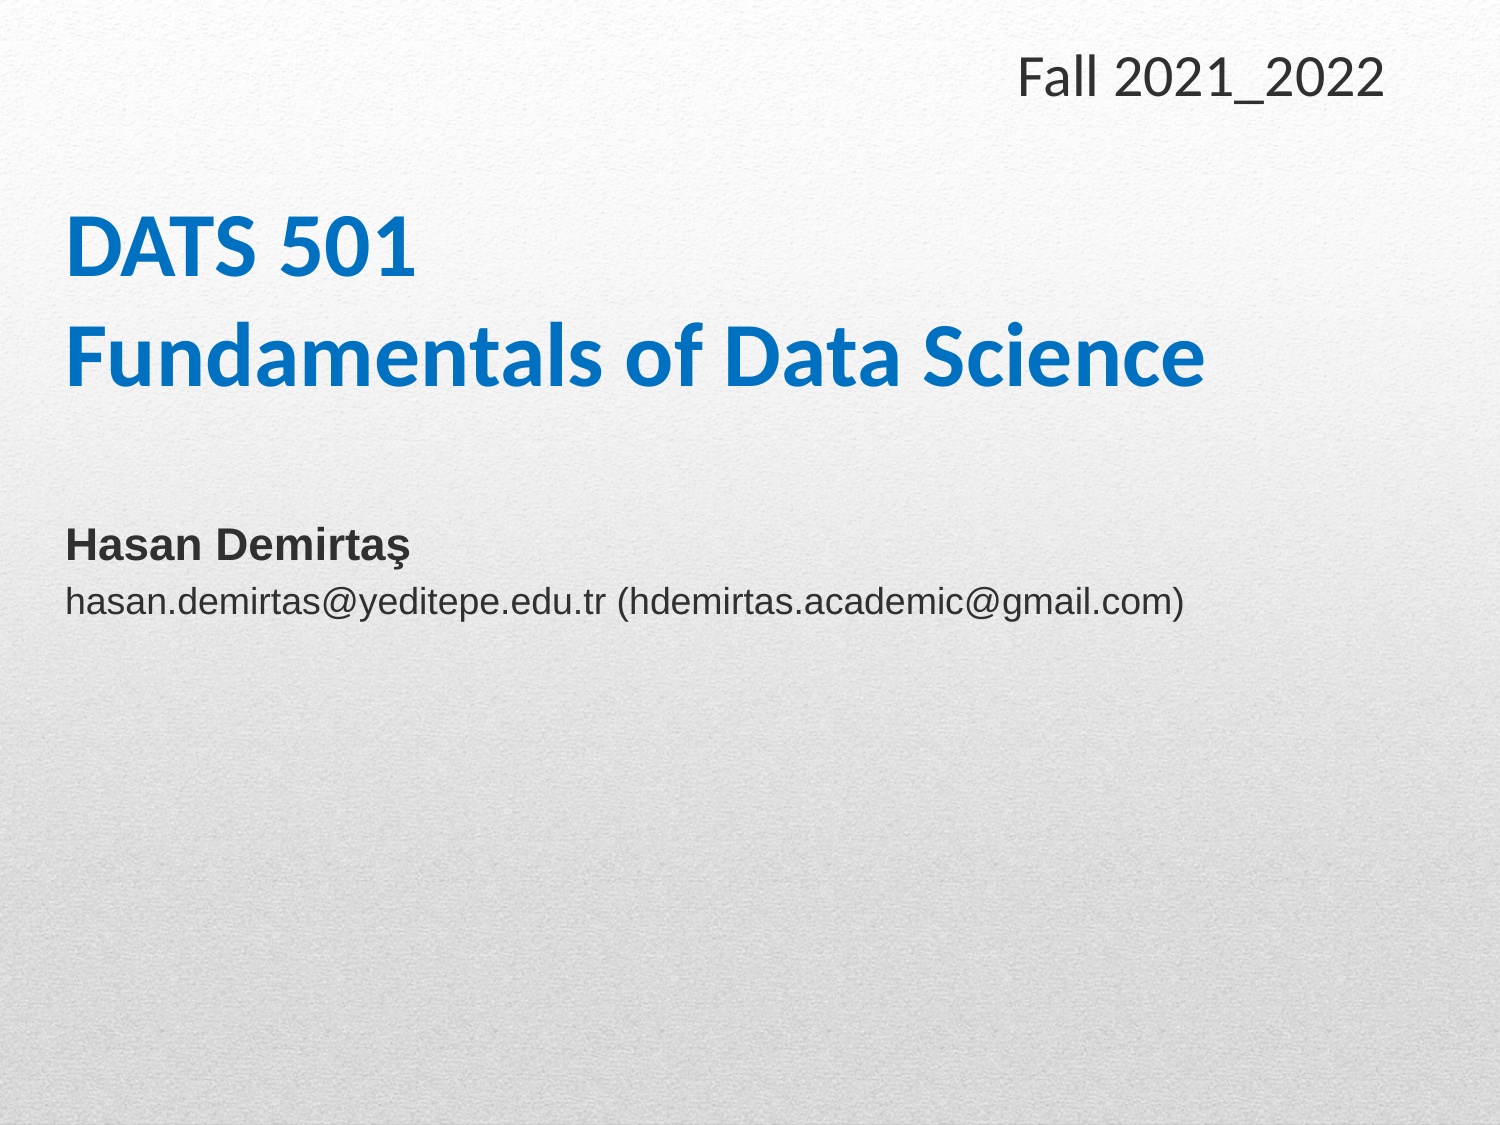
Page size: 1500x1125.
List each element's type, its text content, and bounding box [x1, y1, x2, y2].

text_box Hasan Demirtaş hasan.demirtas@yeditepe.edu.tr (hdemirtas.academic@gmail.com) [50, 507, 1438, 993]
text_box Fall 2021_2022 [999, 37, 1402, 132]
text_box DATS 501 Fundamentals of Data Science [50, 132, 1425, 413]
